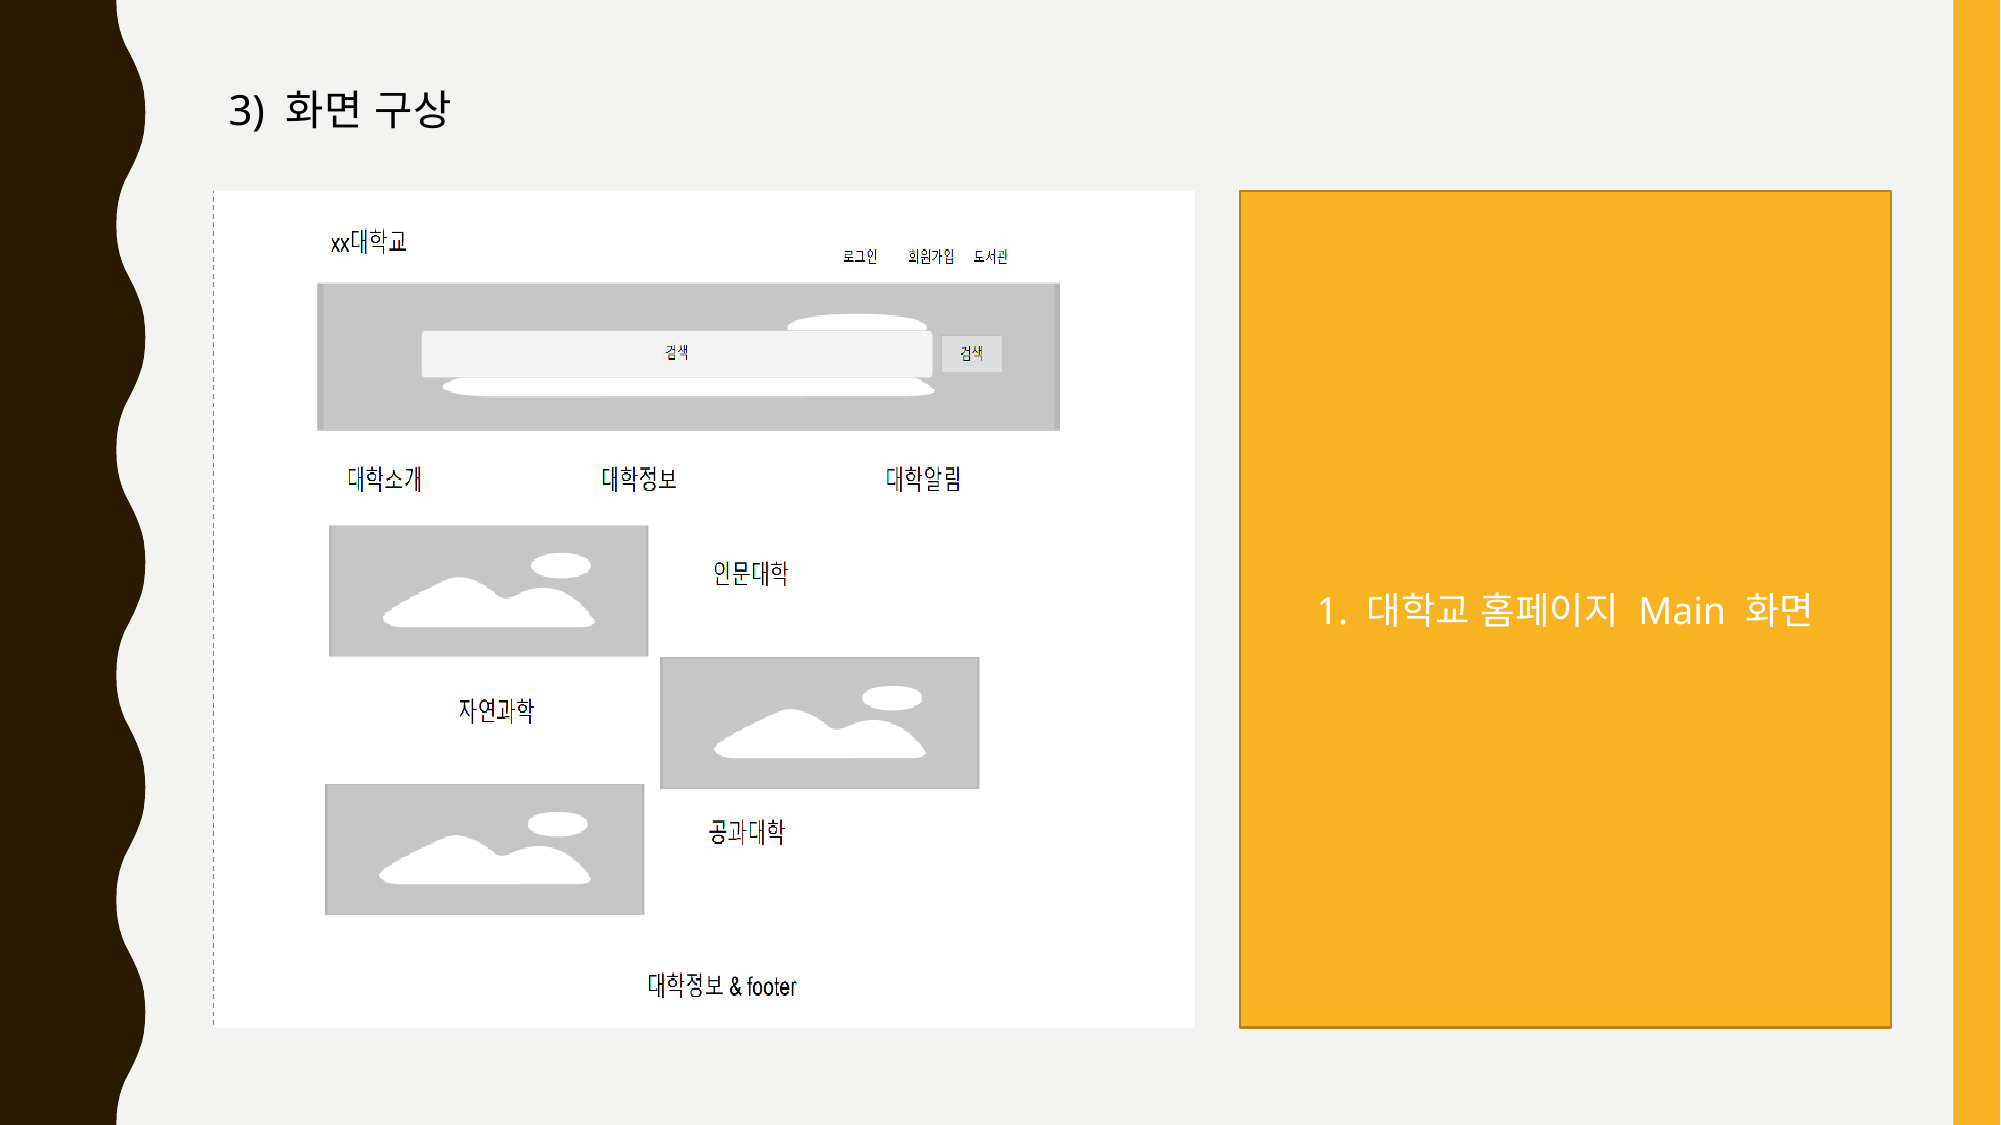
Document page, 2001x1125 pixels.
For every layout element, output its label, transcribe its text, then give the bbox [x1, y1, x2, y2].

text_box 3) 화면 구상 [213, 75, 637, 141]
picture [213, 191, 1195, 1028]
text_box 1. 대학교 홈페이지 Main 화면 [1239, 190, 1892, 1029]
